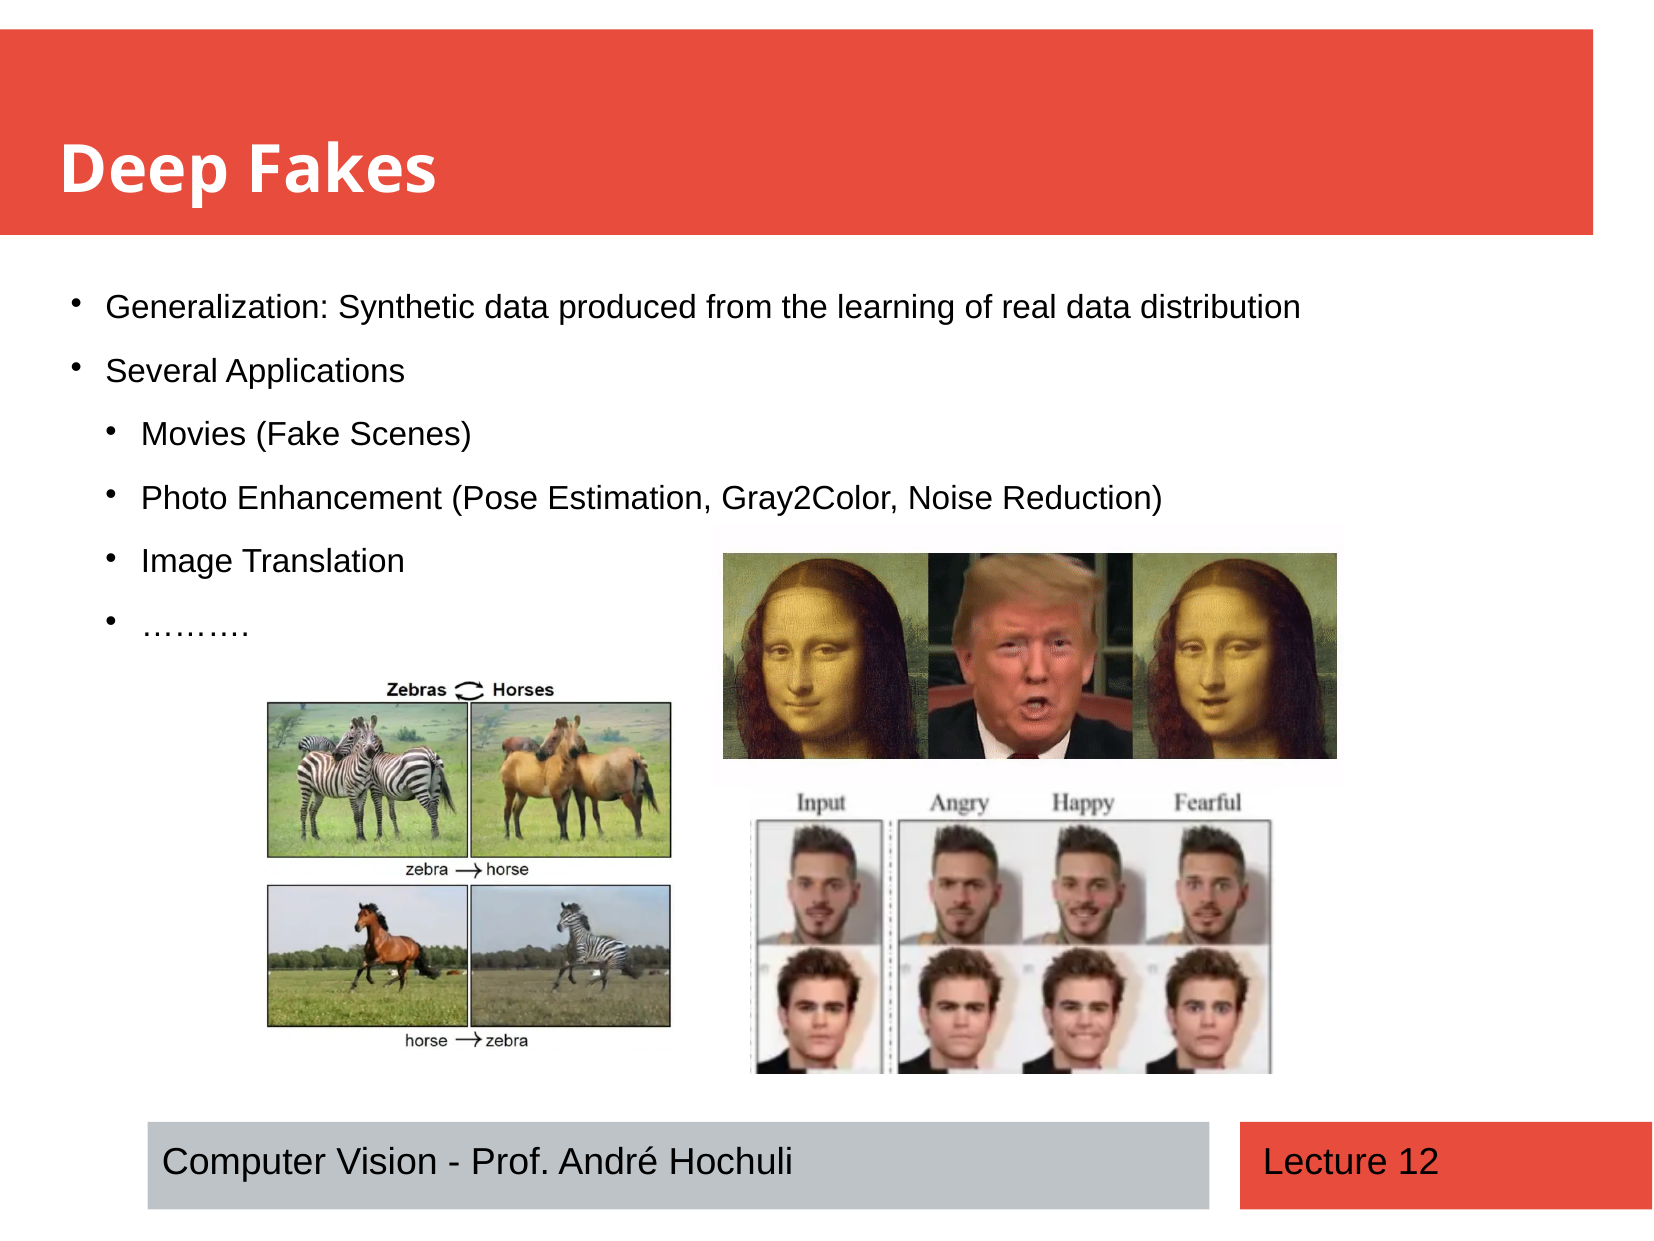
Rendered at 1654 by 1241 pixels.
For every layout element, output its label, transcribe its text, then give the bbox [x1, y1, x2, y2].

text_box Lecture 12 [1248, 1129, 1622, 1189]
text_box Computer Vision - Prof. André Hochuli [147, 1129, 1204, 1189]
text_box Deep Fakes [58, 58, 1594, 206]
picture [264, 674, 676, 1051]
text_box Generalization: Synthetic data produced from the learning of real data distribution Several Applications Movies (Fake Scenes) Photo Enhancement (Pose Estimation, Gray2Color, Noise Reduction) Image Translation ………. [70, 285, 1575, 1052]
picture [712, 524, 1344, 1075]
